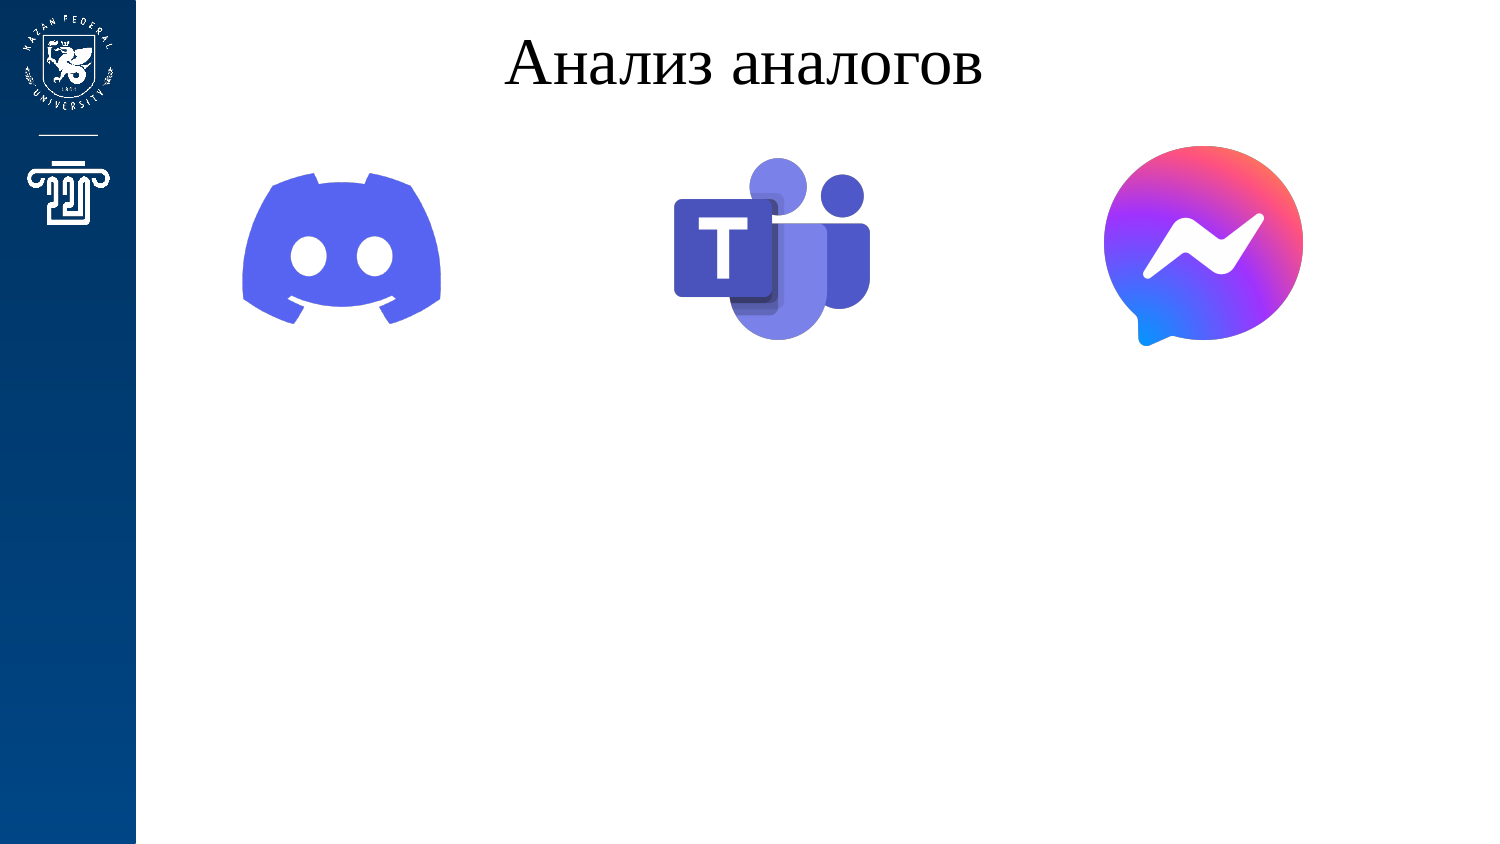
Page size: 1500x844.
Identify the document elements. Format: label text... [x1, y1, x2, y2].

picture [22, 15, 113, 226]
text_box Анализ аналогов [490, 10, 1010, 106]
picture [241, 173, 441, 324]
text_box [0, 0, 138, 844]
picture [1104, 146, 1303, 346]
picture [672, 149, 872, 346]
